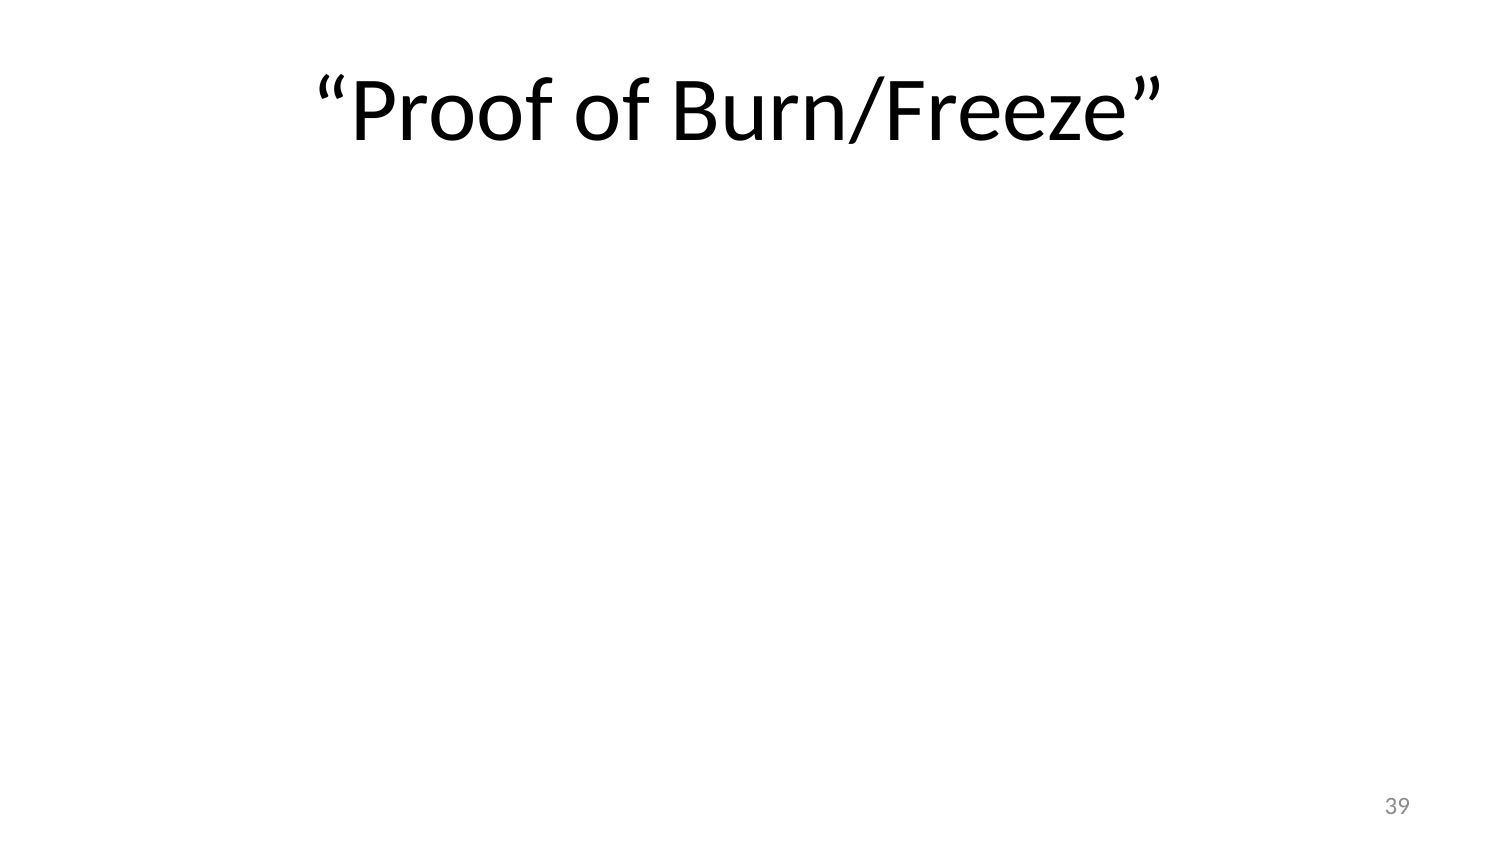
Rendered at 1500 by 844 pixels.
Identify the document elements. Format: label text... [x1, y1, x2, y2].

slide_number 38 [1074, 782, 1425, 827]
title “Proof of Burn/Freeze” [75, 33, 1425, 175]
